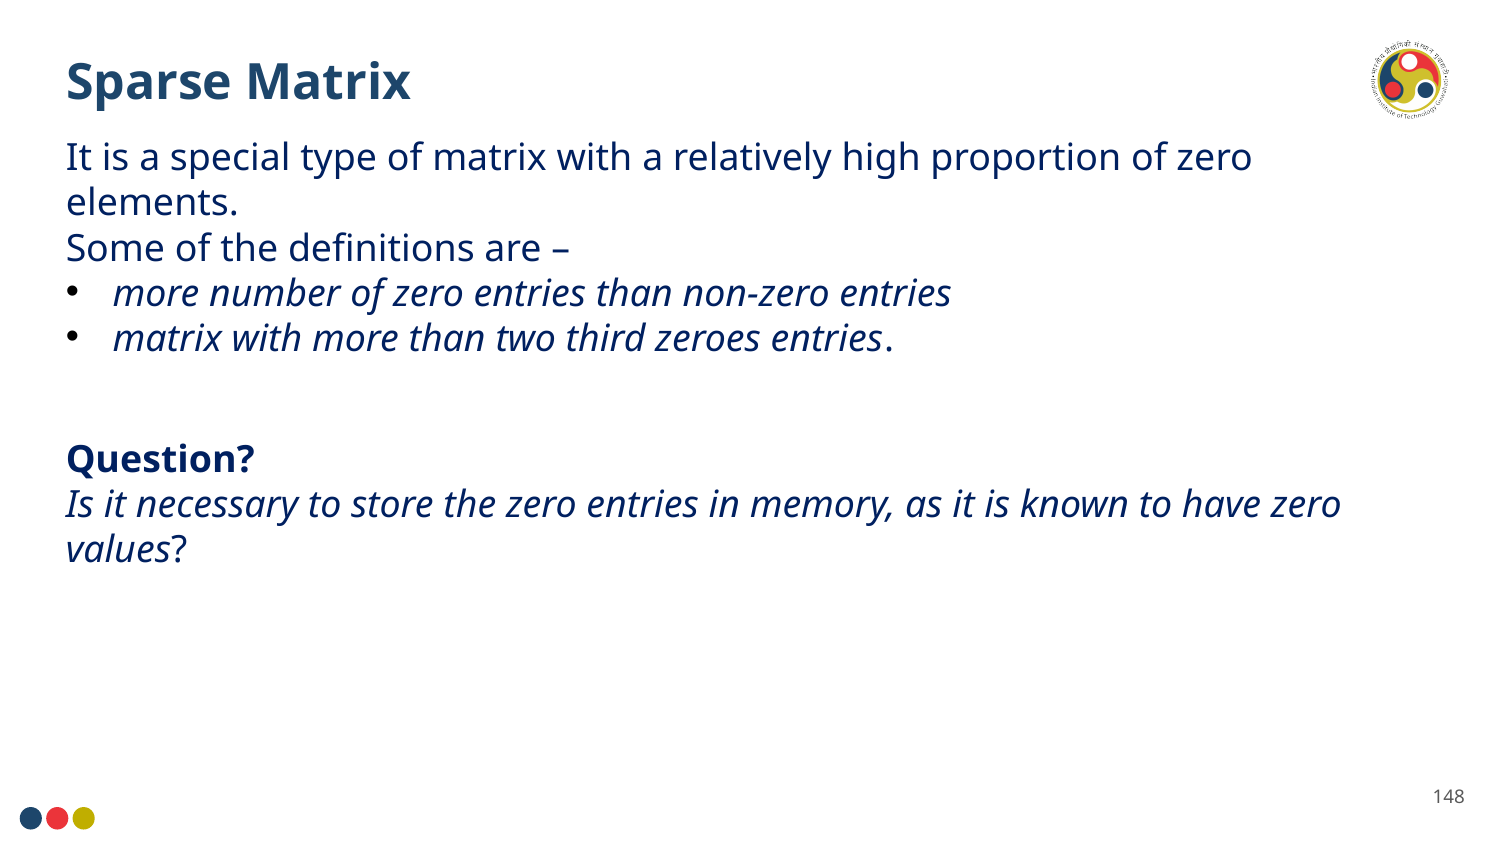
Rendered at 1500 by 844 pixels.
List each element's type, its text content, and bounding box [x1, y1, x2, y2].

title Sparse Matrix [51, 33, 1449, 126]
text_box Some of the definitions are – more number of zero entries than non-zero entries matrix with more than two third zeroes entries. [51, 216, 1275, 366]
text_box Question? Is it necessary to store the zero entries in memory, as it is known to have zero values? [51, 427, 1390, 578]
text_box It is a special type of matrix with a relatively high proportion of zero elements. [51, 125, 1411, 230]
slide_number 148 [1389, 764, 1480, 830]
